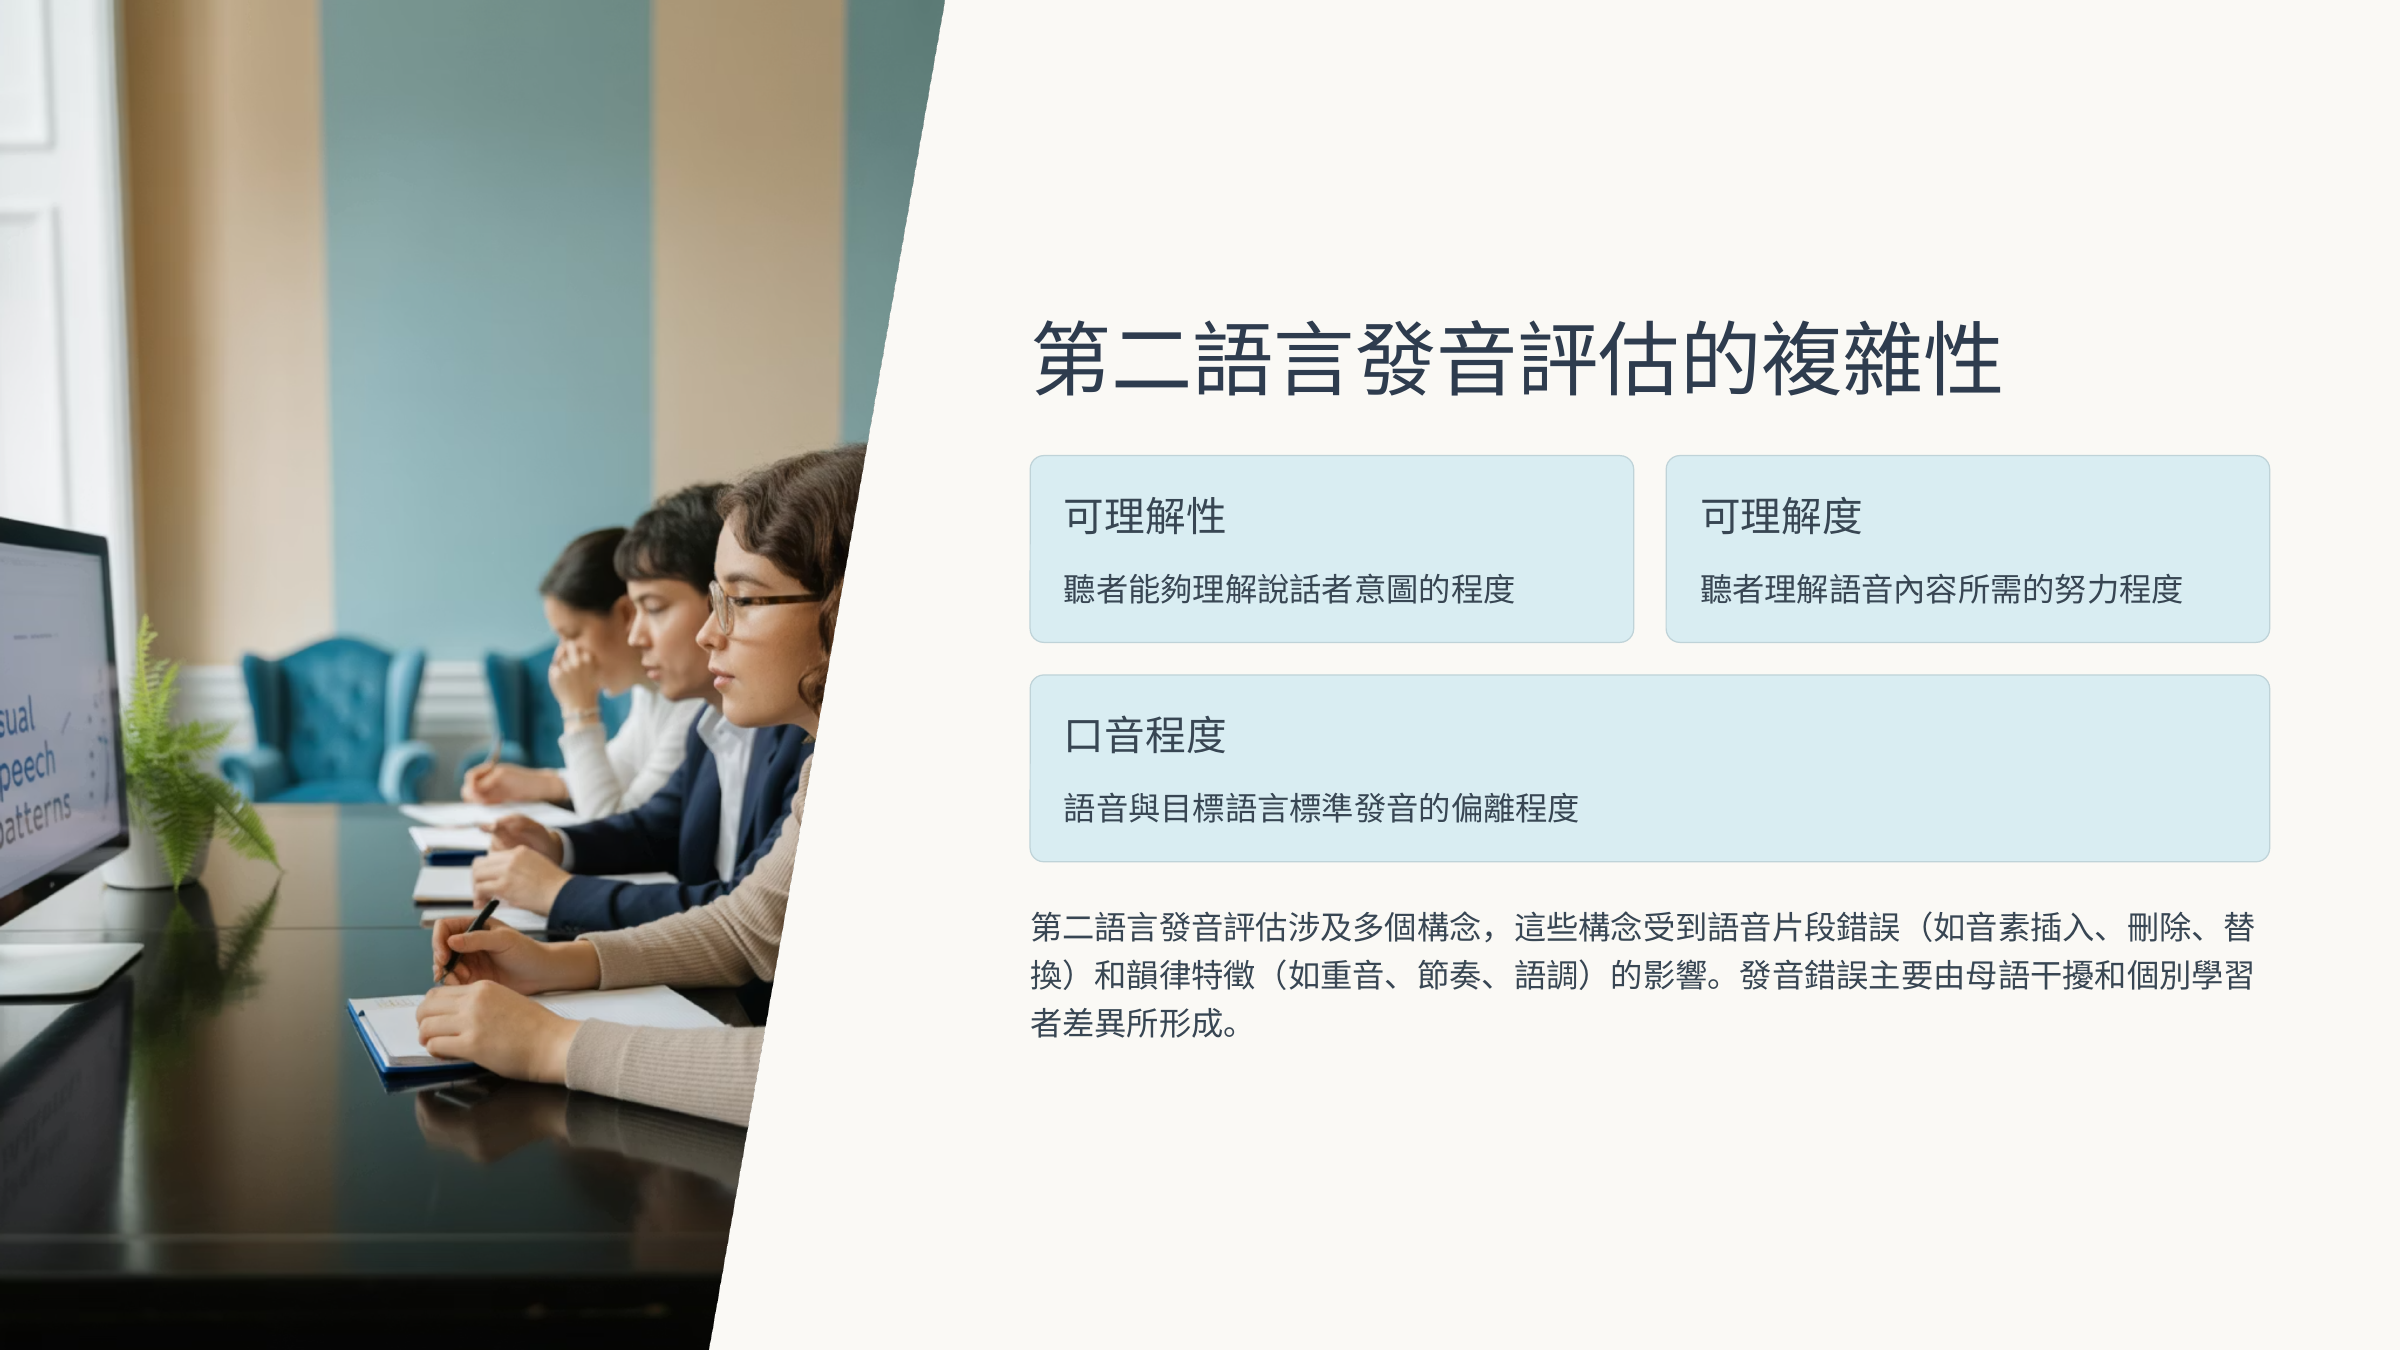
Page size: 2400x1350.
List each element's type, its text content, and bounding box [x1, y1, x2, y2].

text_box 第二語言發音評估涉及多個構念，這些構念受到語音片段錯誤（如音素插入、刪除、替換）和韻律特徵（如重音、節奏、語調）的影響。發音錯誤主要由母語干擾和個別學習者差異所形成。 [1030, 898, 2270, 1045]
text_box 聽者理解語音內容所需的努力程度 [1700, 559, 2236, 609]
picture [0, 0, 945, 1350]
text_box [1030, 455, 1634, 643]
text_box 第二語言發音評估的複雜性 [1030, 305, 2007, 407]
text_box [1666, 455, 2270, 643]
text_box 可理解度 [1700, 489, 2107, 541]
text_box 聽者能夠理解說話者意圖的程度 [1063, 559, 1600, 609]
text_box 可理解性 [1063, 489, 1471, 541]
text_box 口音程度 [1063, 708, 1471, 760]
text_box 語音與目標語言標準發音的偏離程度 [1063, 779, 2236, 828]
text_box [1030, 674, 2270, 862]
